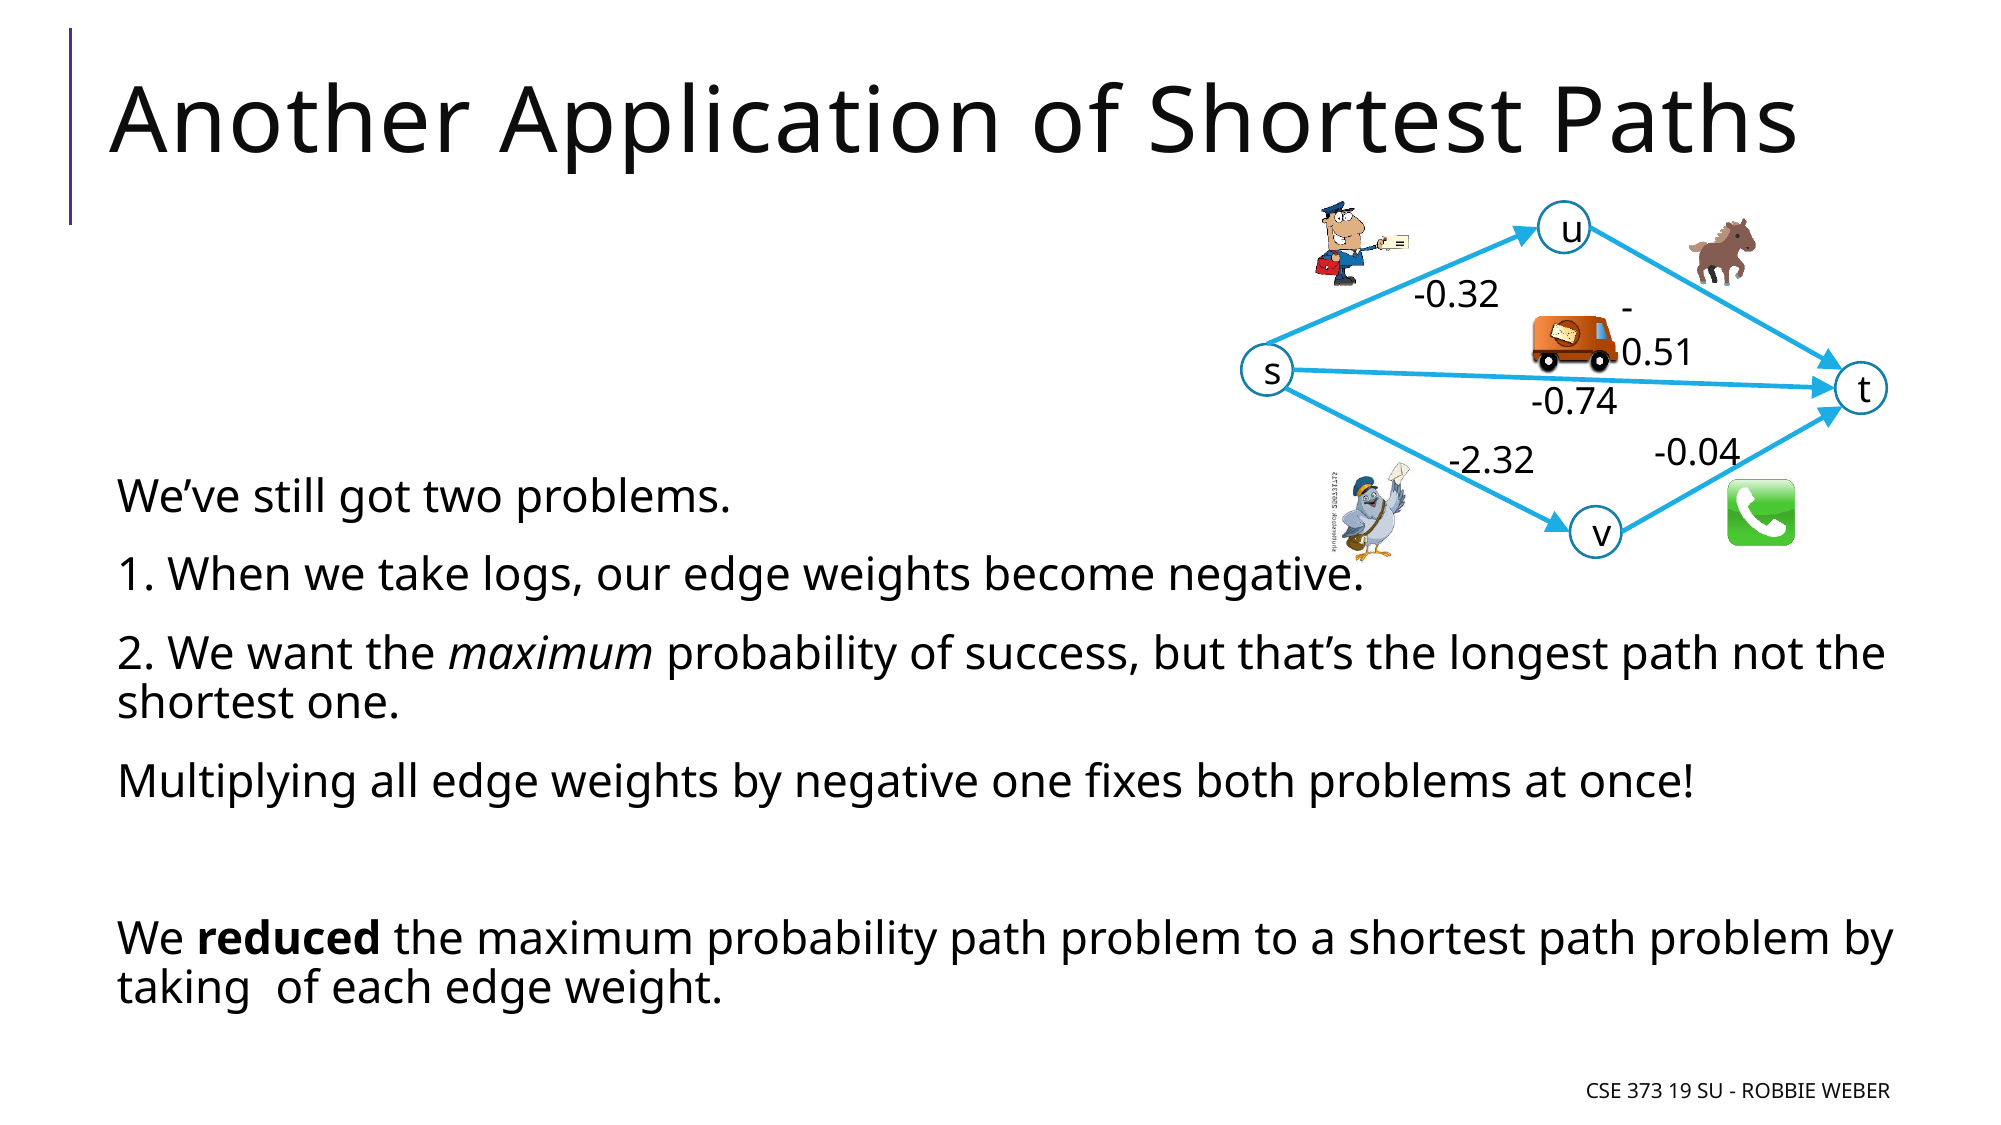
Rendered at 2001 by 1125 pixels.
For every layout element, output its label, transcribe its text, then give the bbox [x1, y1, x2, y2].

text_box s [1239, 343, 1294, 397]
picture [1328, 460, 1412, 563]
picture [1311, 195, 1413, 226]
text_box v [1569, 504, 1622, 560]
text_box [1621, 405, 1843, 533]
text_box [1589, 226, 1843, 370]
text_box u [1537, 200, 1591, 255]
picture [1725, 476, 1797, 548]
picture [1688, 218, 1756, 286]
footer CSE 373 19 SU - Robbie Weber [937, 1069, 1906, 1115]
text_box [1292, 369, 1836, 389]
text_box t [1835, 360, 1889, 416]
picture [1529, 316, 1621, 375]
title Another Application of Shortest Paths [94, 43, 1930, 210]
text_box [1266, 226, 1539, 345]
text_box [1285, 387, 1571, 533]
text_box -0.74 [1577, 397, 1644, 430]
